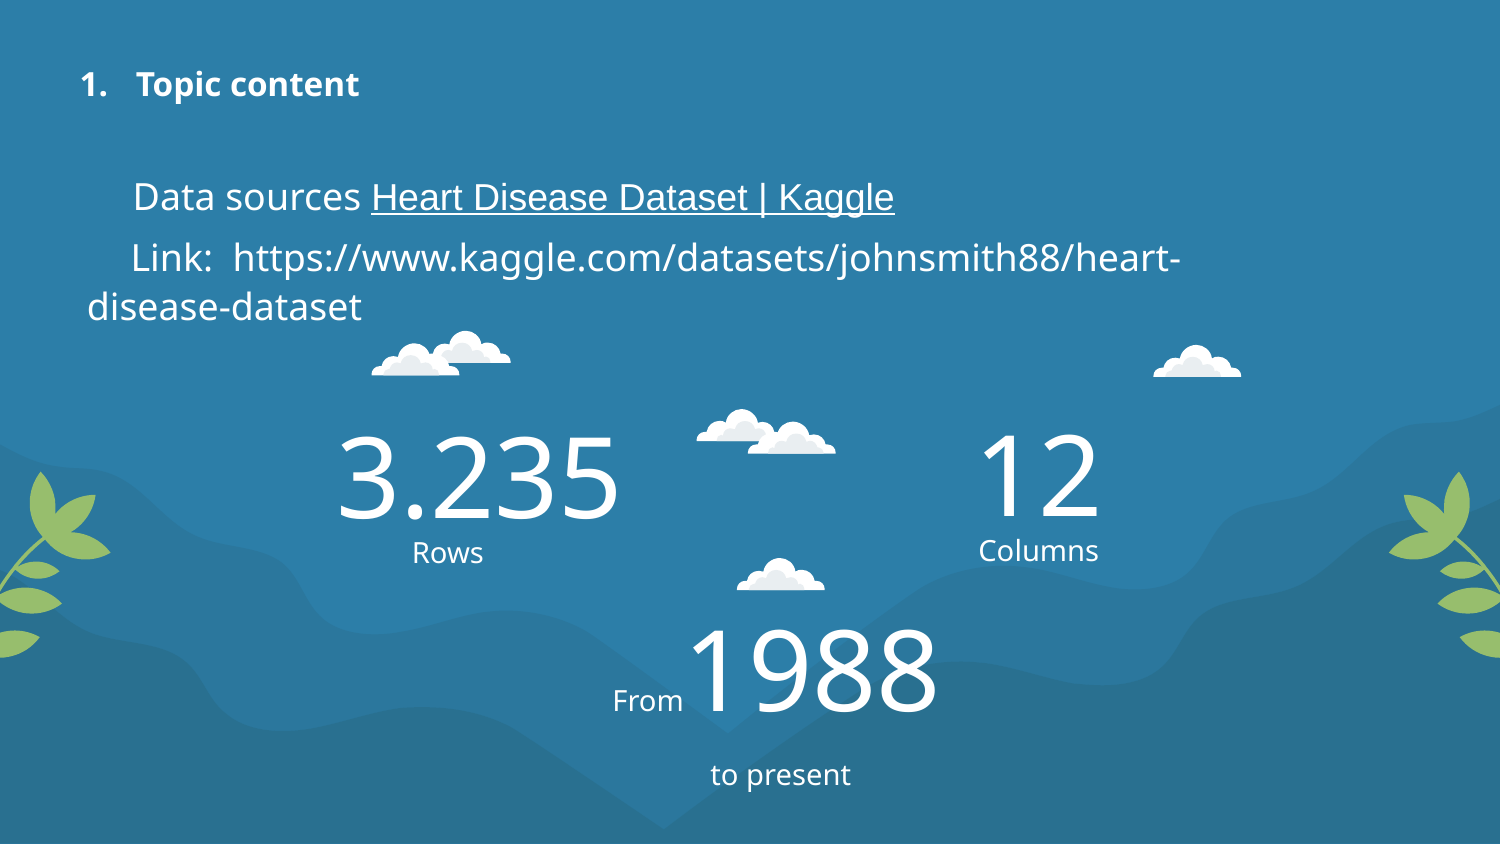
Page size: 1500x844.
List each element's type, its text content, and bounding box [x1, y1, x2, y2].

subtitle Columns [892, 519, 1186, 580]
text_box to present [634, 744, 928, 805]
text_box Link: https://www.kaggle.com/datasets/johnsmith88/heart-disease-dataset [72, 223, 1291, 335]
text_box Data sources Heart Disease Dataset | Kaggle [74, 162, 1102, 223]
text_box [1153, 344, 1242, 378]
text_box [371, 330, 511, 376]
title Rows [301, 522, 595, 583]
text_box Topic content [64, 51, 650, 114]
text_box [736, 557, 825, 591]
title 3.235 [262, 453, 697, 494]
text_box From1988 [591, 646, 962, 687]
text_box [696, 408, 836, 454]
title 12 [853, 450, 1225, 492]
